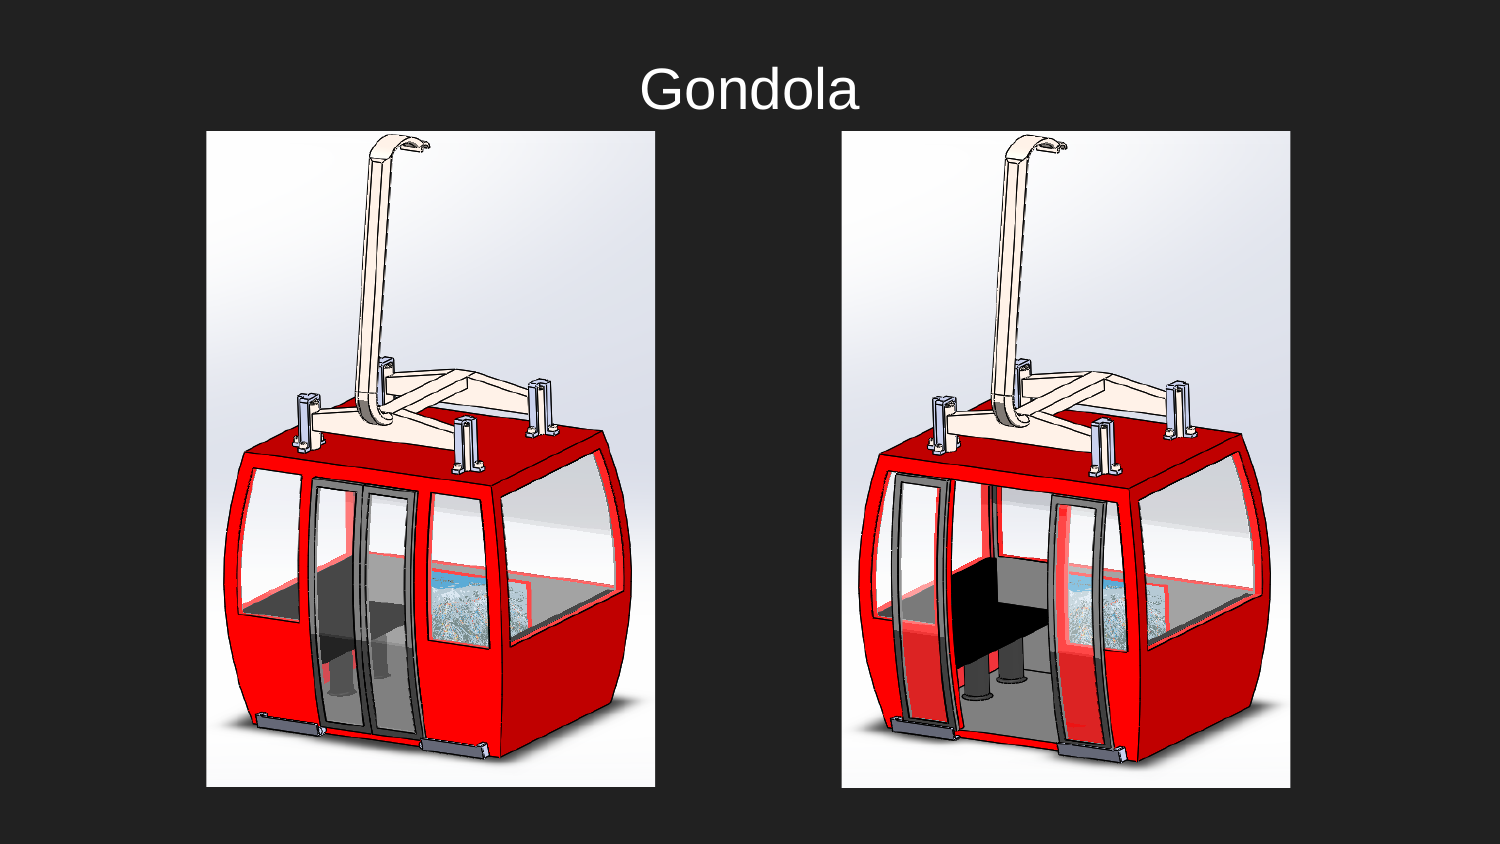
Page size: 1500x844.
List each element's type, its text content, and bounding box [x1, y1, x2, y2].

picture [206, 131, 656, 788]
picture [841, 131, 1291, 788]
title Gondola [51, 36, 1449, 131]
